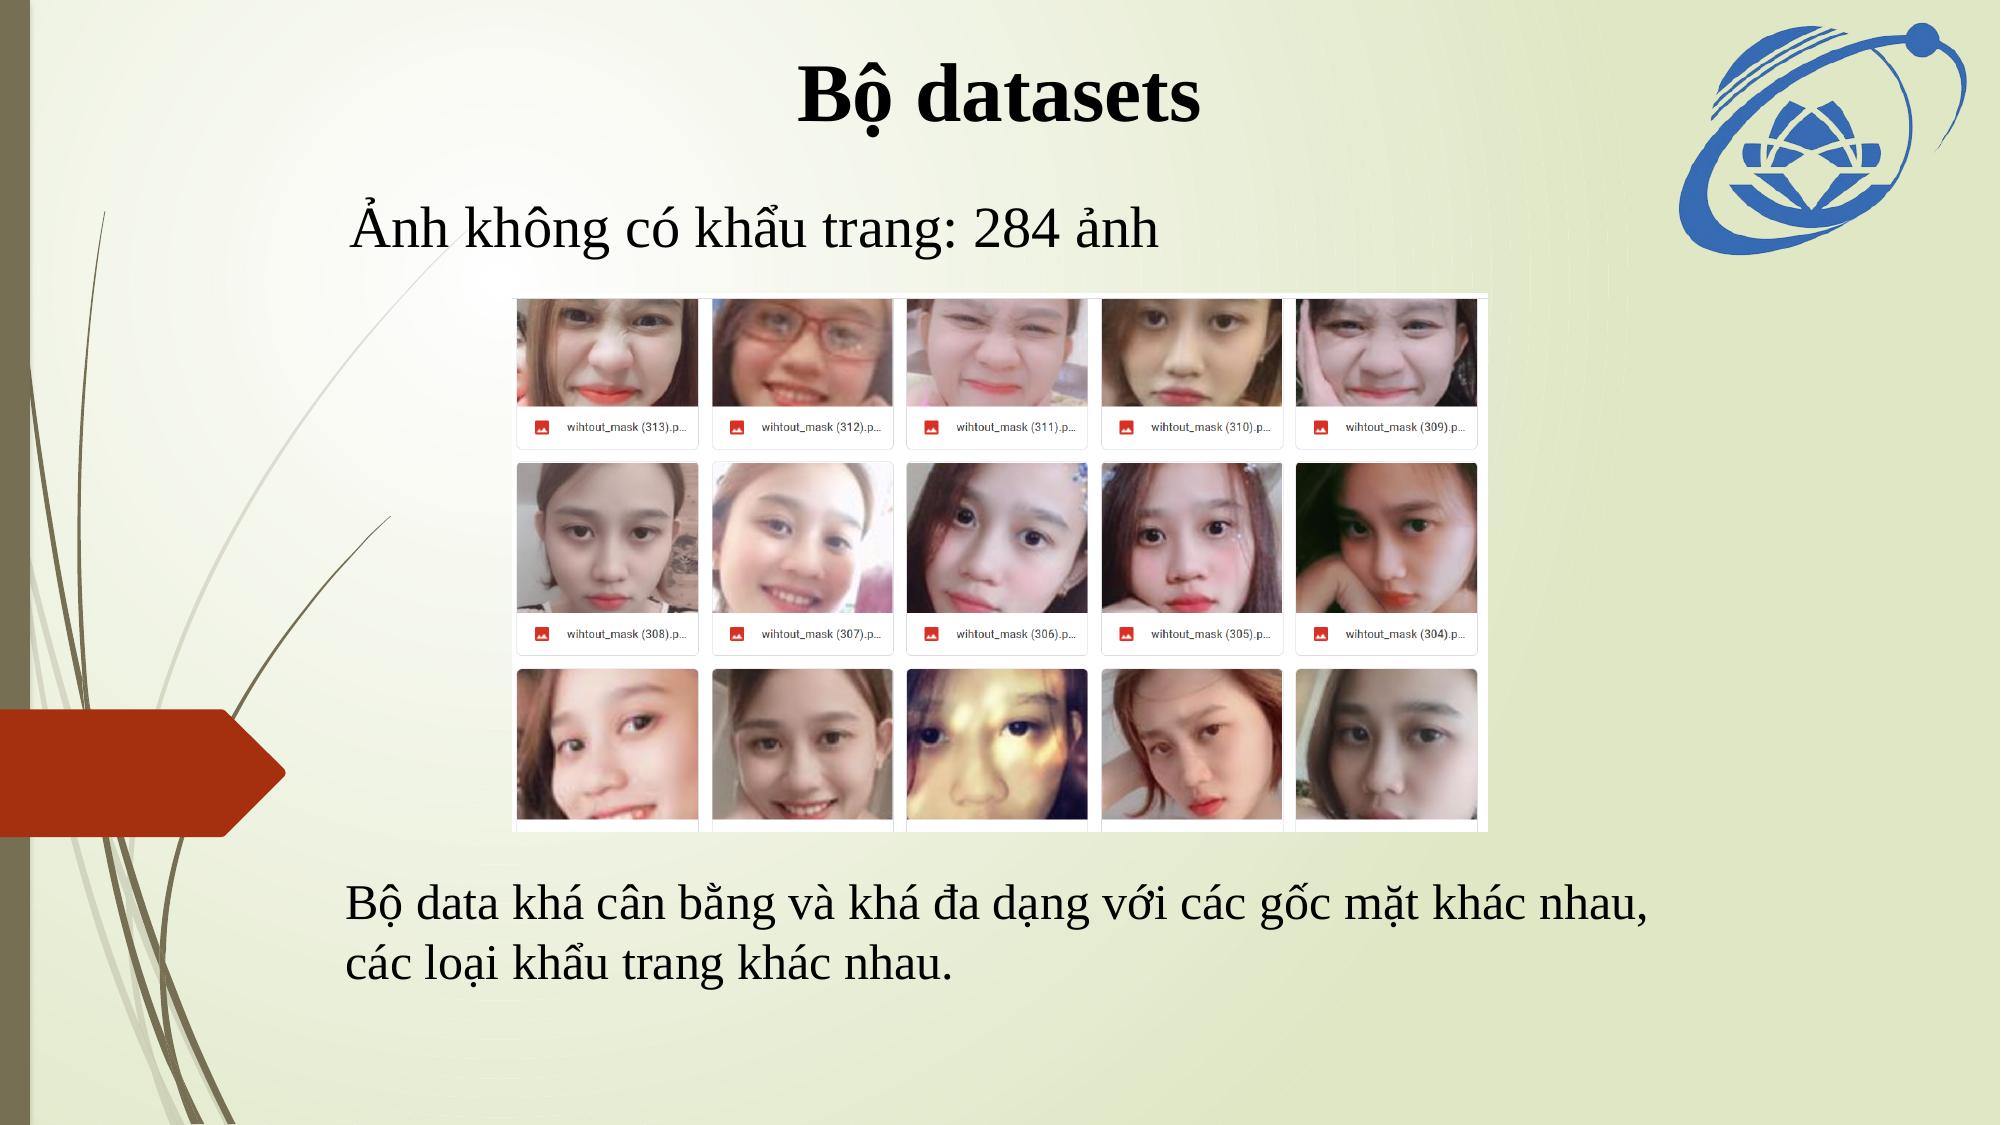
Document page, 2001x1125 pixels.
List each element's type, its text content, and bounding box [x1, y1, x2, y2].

picture [512, 292, 1488, 832]
picture [1677, 21, 1969, 264]
text_box Bộ datasets [609, 31, 1391, 146]
text_box Bộ data khá cân bằng và khá đa dạng với các gốc mặt khác nhau, các loại khẩu trang khác nhau. [330, 862, 1678, 1057]
text_box Ảnh không có khẩu trang: 284 ảnh [334, 171, 1190, 267]
